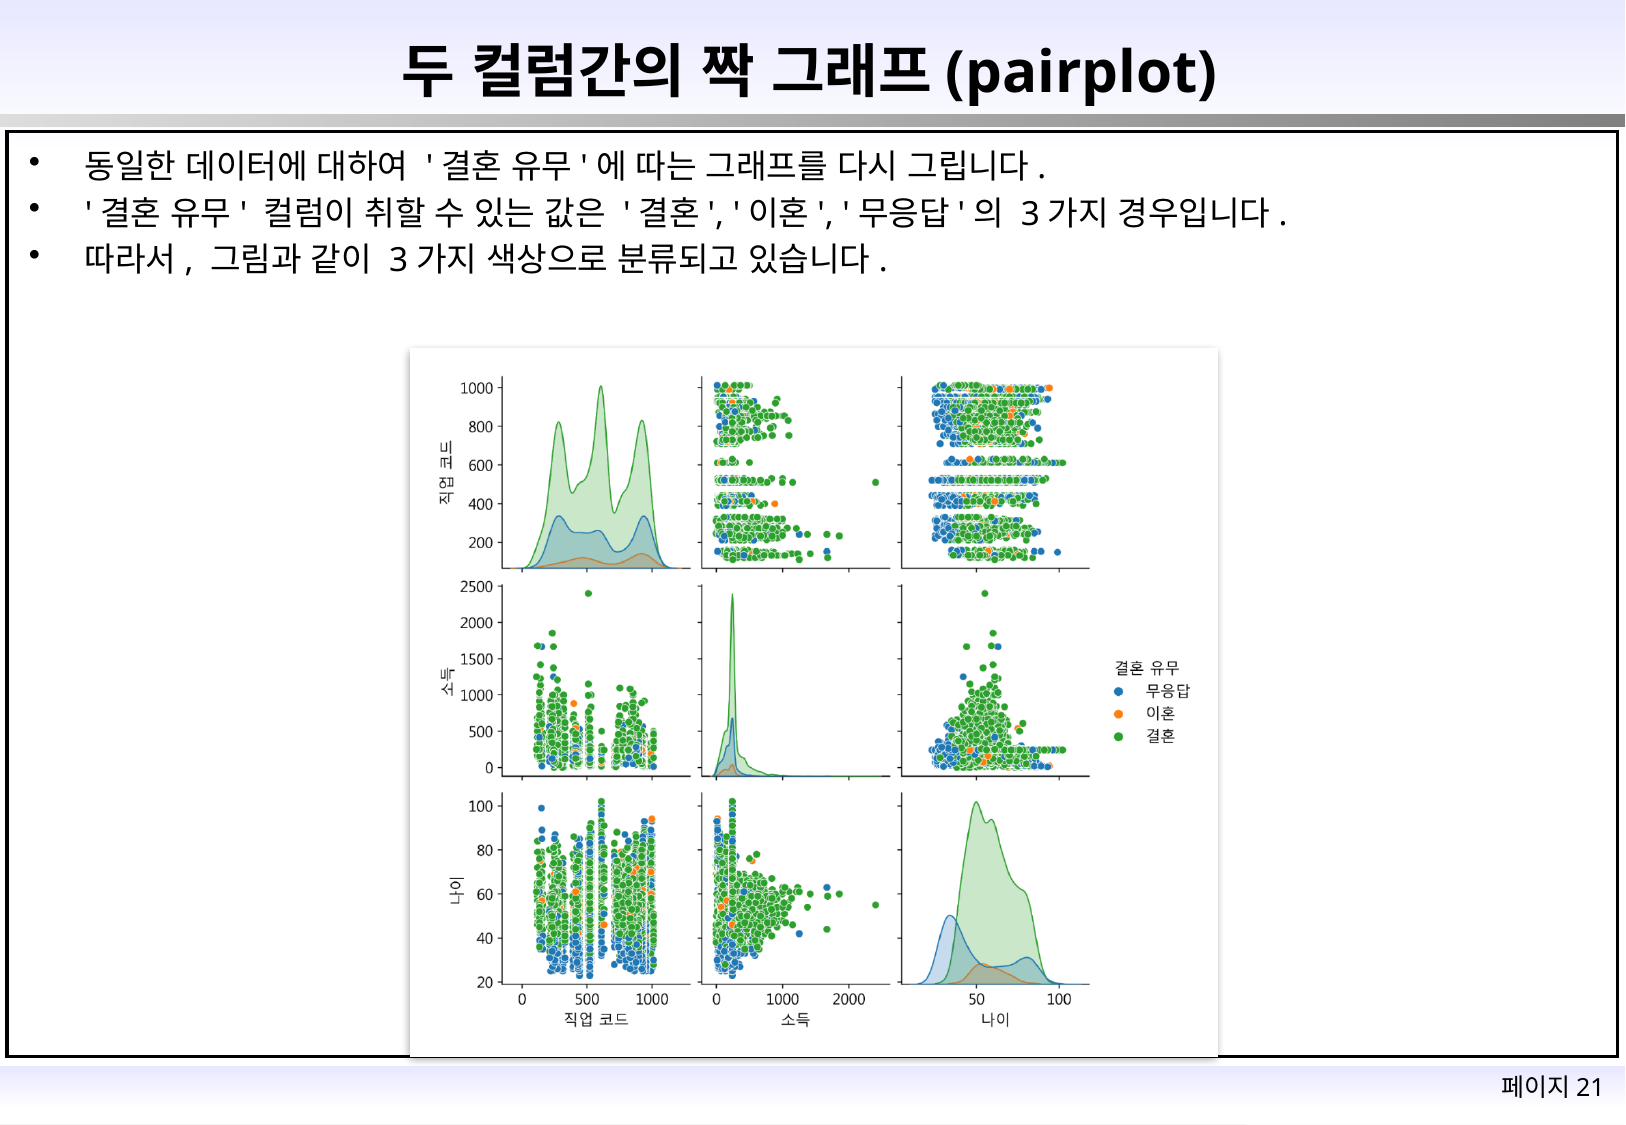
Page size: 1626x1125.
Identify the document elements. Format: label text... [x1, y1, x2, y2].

title 두 컬럼간의 짝 그래프(pairplot) [207, 24, 1412, 113]
picture [424, 362, 1204, 1043]
list 동일한 데이터에 대하여 '결혼 유무'에 따는 그래프를 다시 그립니다. '결혼 유무' 컬럼이 취할 수 있는 값은 '결혼', '이혼', '무응답'의 3가지 경우입니다. 따라서, 그림과 같이 3가지 색상으로 분류되고 있습니다. [13, 137, 1625, 791]
